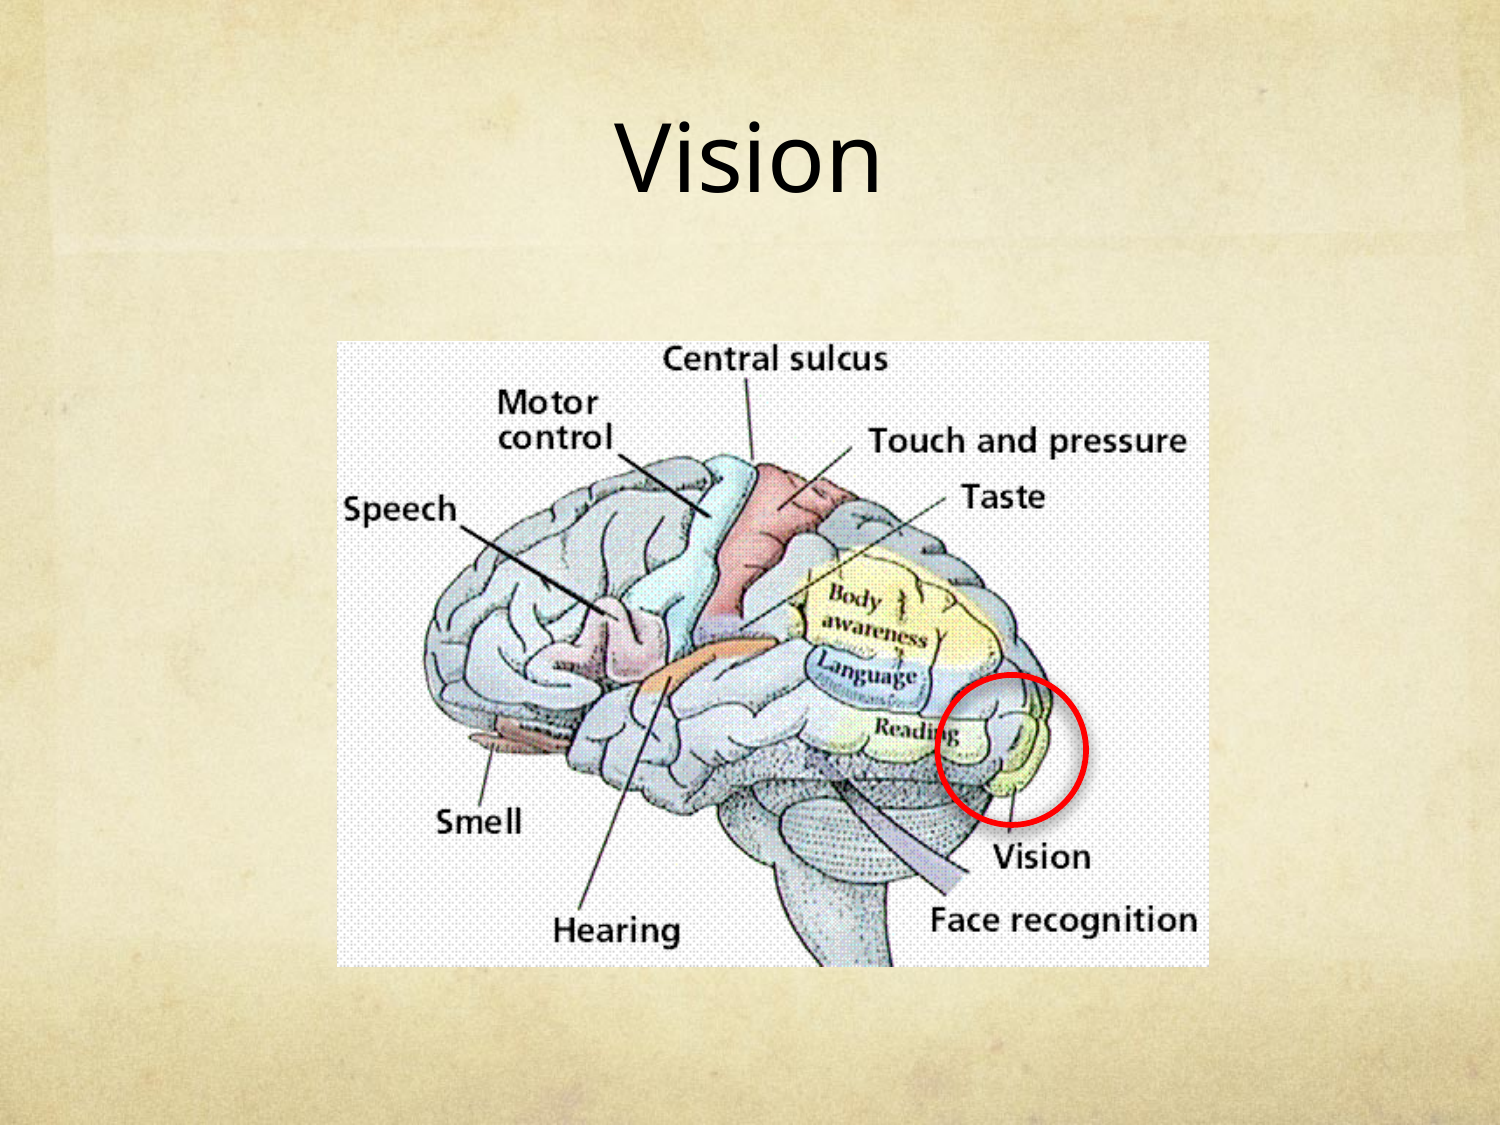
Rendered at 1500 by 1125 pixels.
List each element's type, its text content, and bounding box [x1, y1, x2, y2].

title Vision [150, 82, 1350, 225]
picture [0, 0, 1500, 1125]
